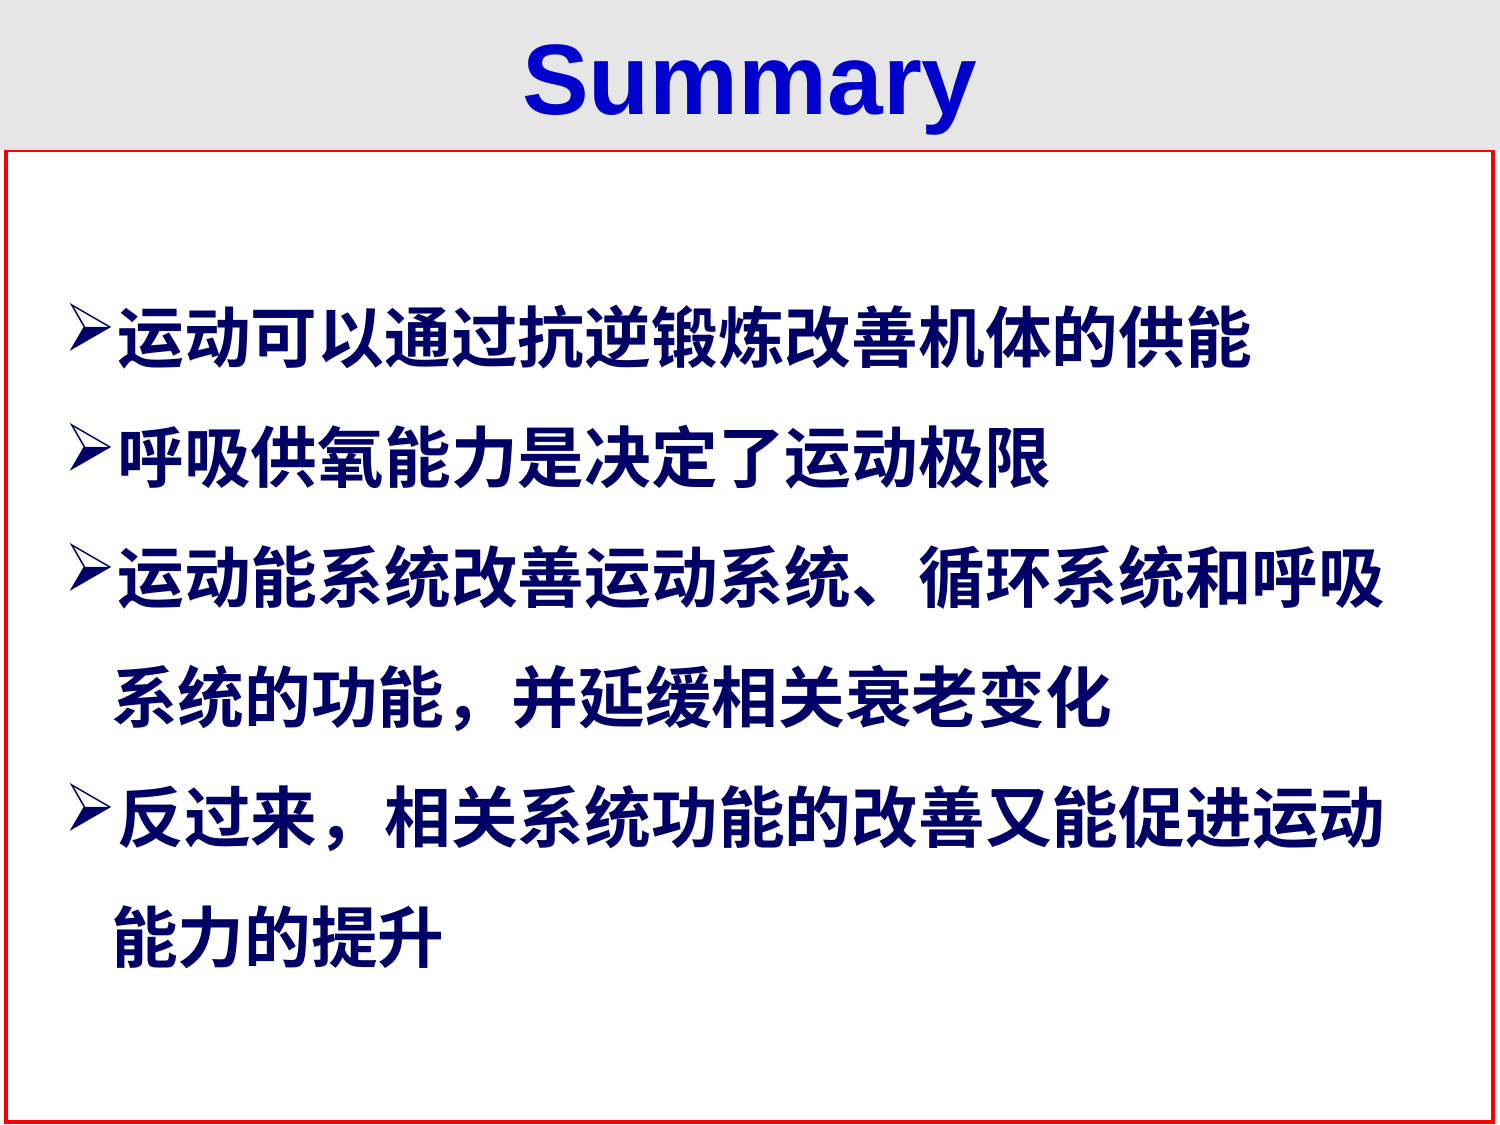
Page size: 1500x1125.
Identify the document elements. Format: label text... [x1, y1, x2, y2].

text_box [0, 150, 5, 225]
text_box Summary [0, 0, 1500, 150]
text_box [5, 150, 1494, 1123]
text_box 运动可以通过抗逆锻炼改善机体的供能 呼吸供氧能力是决定了运动极限 运动能系统改善运动系统、循环系统和呼吸系统的功能，并延缓相关衰老变化 反过来，相关系统功能的改善又能促进运动能力的提升 [49, 248, 1450, 983]
text_box [1494, 150, 1500, 225]
